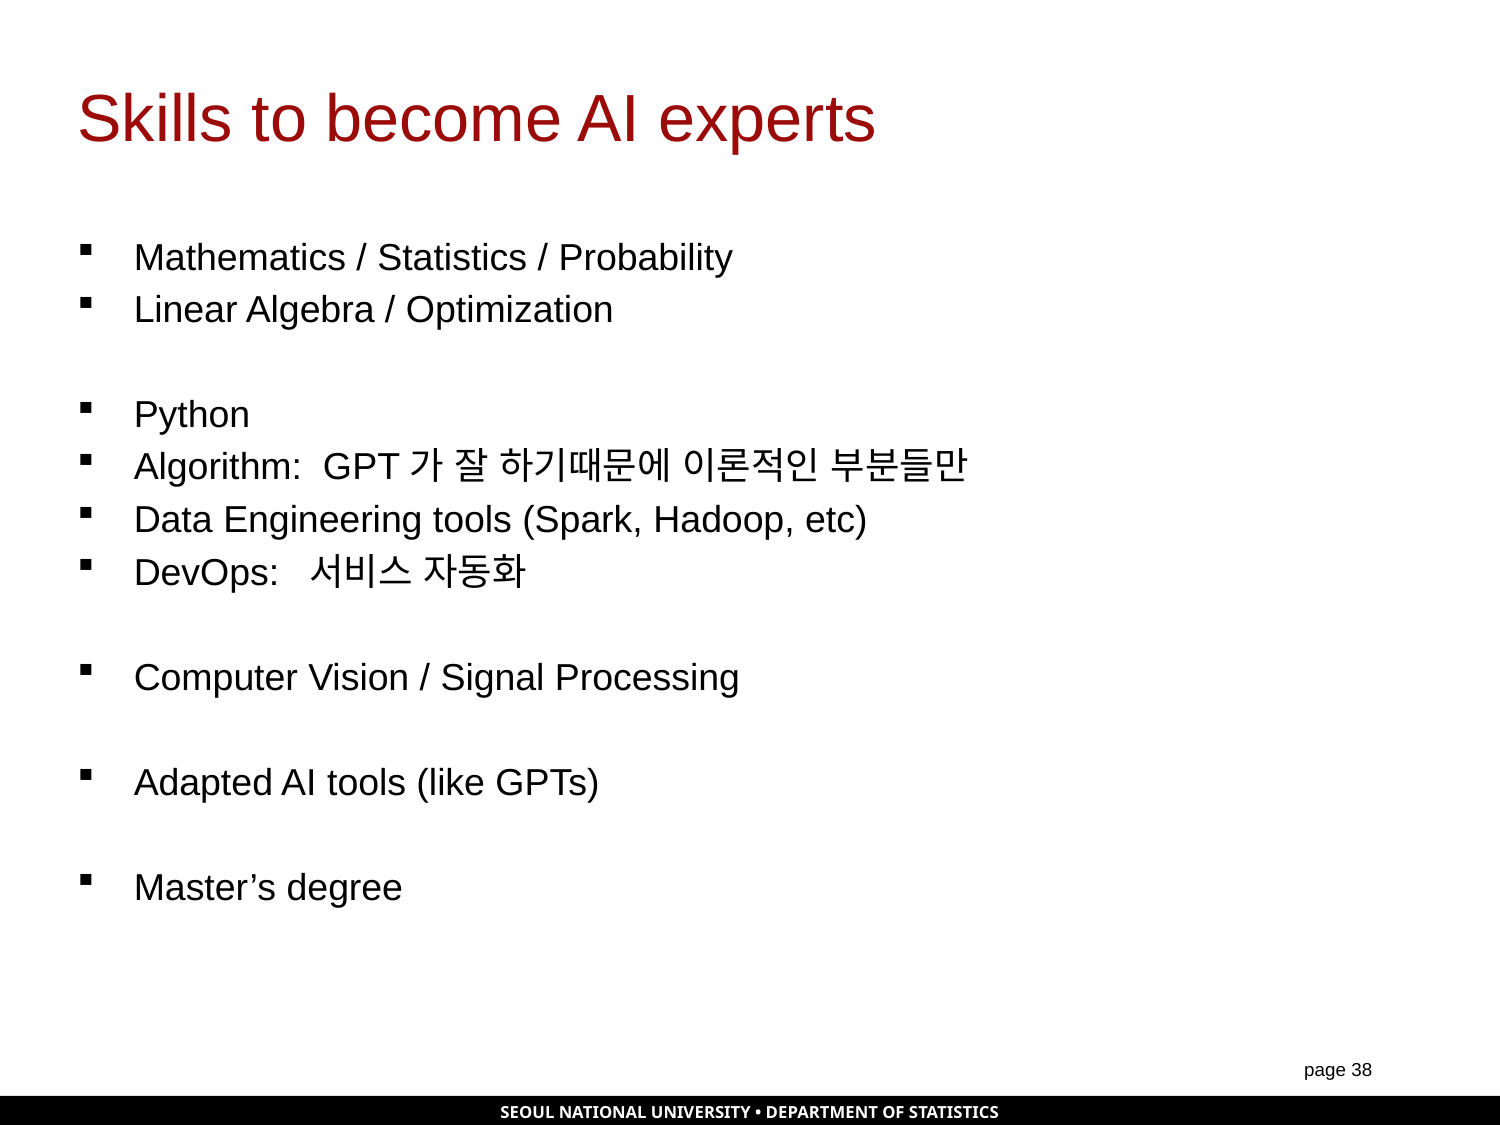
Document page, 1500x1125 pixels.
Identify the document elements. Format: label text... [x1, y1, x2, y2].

list Mathematics / Statistics / Probability Linear Algebra / Optimization Python Algorithm: GPT가 잘 하기때문에 이론적인 부분들만 Data Engineering tools (Spark, Hadoop, etc) DevOps: 서비스 자동화 Computer Vision / Signal Processing Adapted AI tools (like GPTs) Master’s degree [62, 224, 1450, 1000]
title Skills to become AI experts [62, 55, 1450, 175]
slide_number page 37 [1249, 1037, 1388, 1088]
